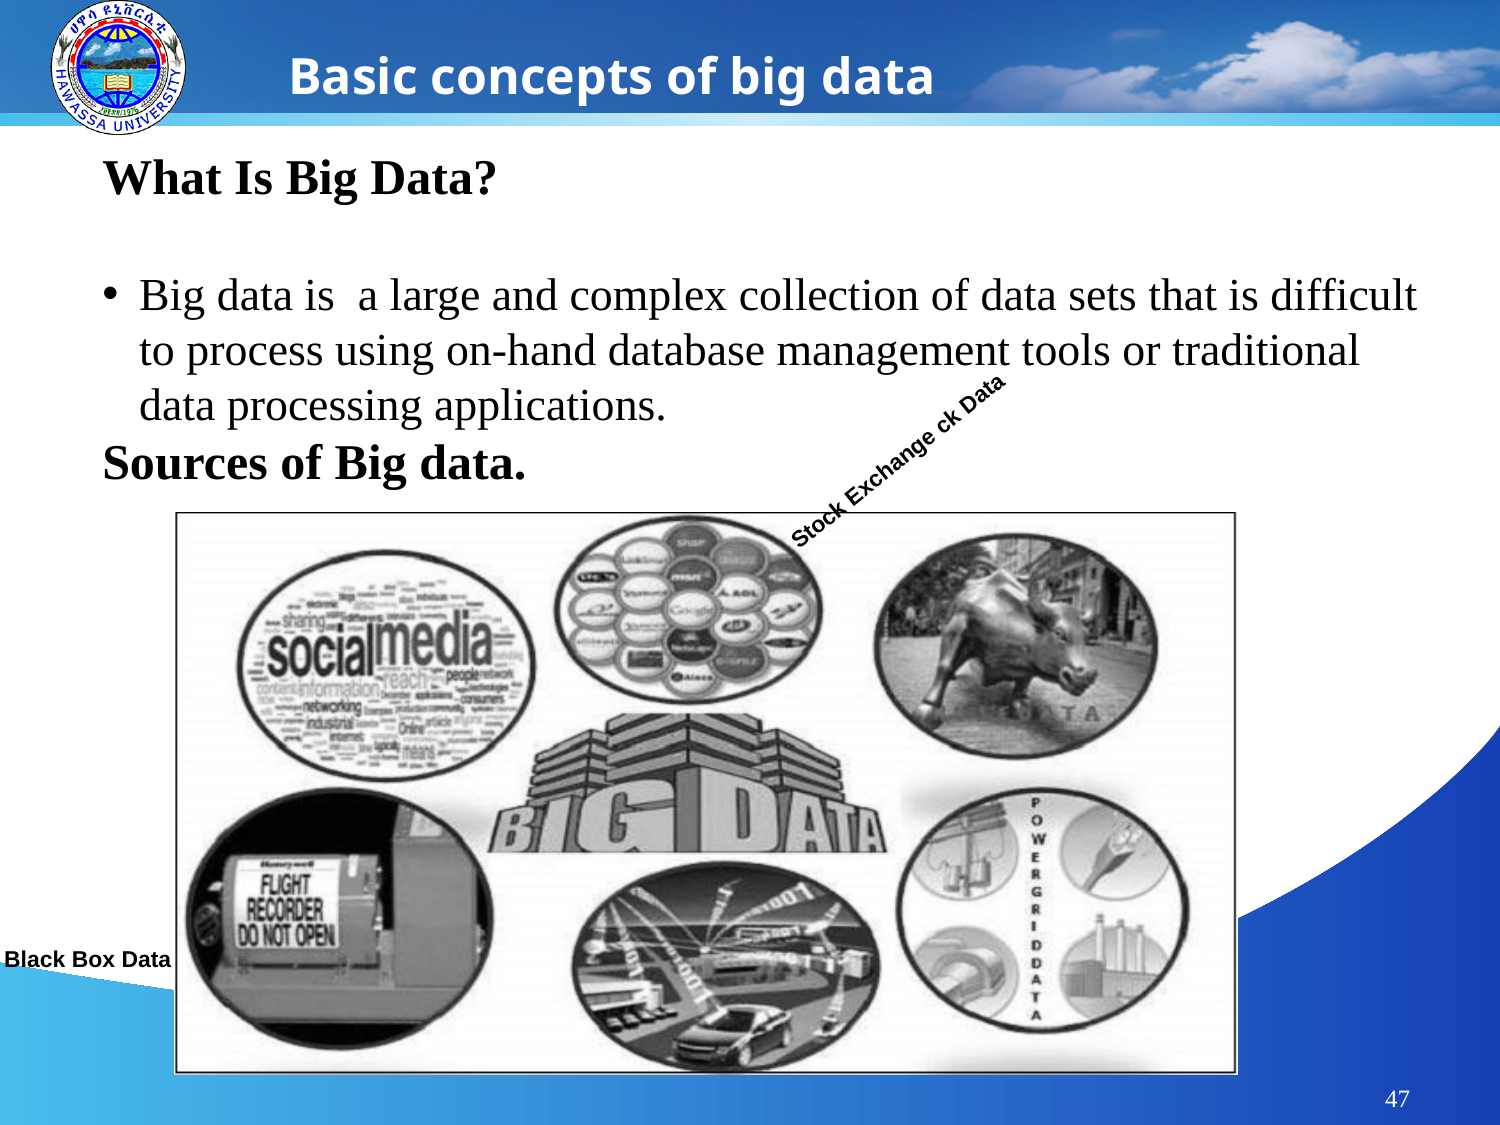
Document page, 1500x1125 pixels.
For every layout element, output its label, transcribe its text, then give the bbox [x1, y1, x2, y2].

slide_number 47 [1074, 1074, 1425, 1103]
picture [174, 512, 1238, 1076]
text_box Basic concepts of big data [273, 37, 964, 113]
text_box Black Box Data [0, 937, 169, 980]
text_box What Is Big Data? Big data is a large and complex collection of data sets that is difficult to process using on-hand database management tools or traditional data processing applications. Sources of Big data. [87, 137, 1450, 558]
text_box Stock Exchange ck Data [800, 337, 1043, 510]
picture [0, 0, 1500, 135]
